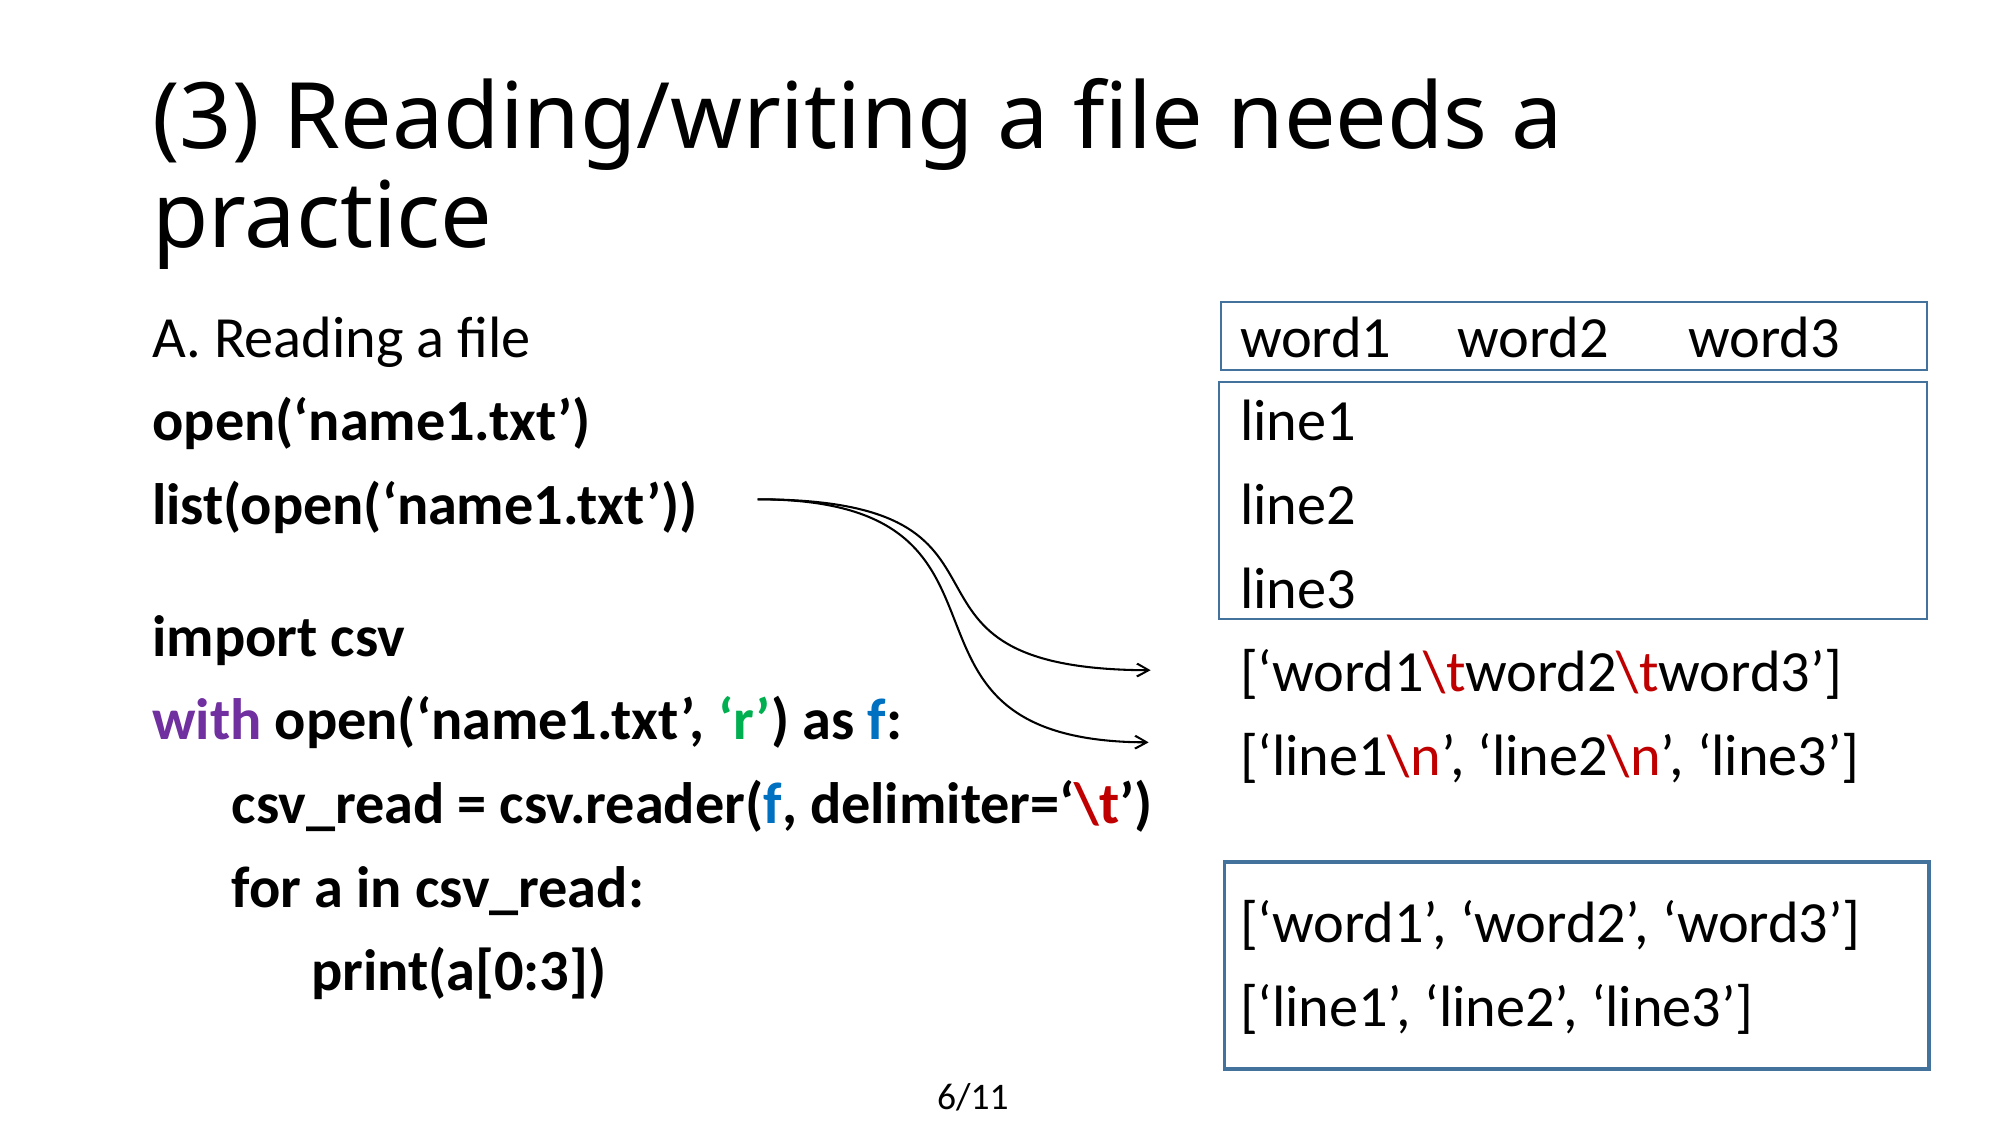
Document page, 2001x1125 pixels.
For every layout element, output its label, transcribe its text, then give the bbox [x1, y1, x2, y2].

text_box [1218, 381, 1928, 620]
text_box word1 word2 word3 line1 line2 line3 [‘word1\tword2\tword3’] [‘line1\n’, ‘line2\n’, ‘line3’] [‘word1’, ‘word2’, ‘word3’] [‘line1’, ‘line2’, ‘line3’] [1225, 299, 1942, 1086]
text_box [757, 499, 1149, 743]
list A. Reading a file open(‘name1.txt’) list(open(‘name1.txt’)) import csv with open(‘name1.txt’, ‘r’) as f: csv_read = csv.reader(f, delimiter=‘\t’) for a in csv_read: print(a[0:3]) [137, 299, 1197, 1047]
text_box [1220, 301, 1928, 371]
text_box [1224, 861, 1930, 1070]
title (3) Reading/writing a file needs a practice [137, 59, 1863, 278]
text_box 6/11 [922, 1064, 1030, 1125]
